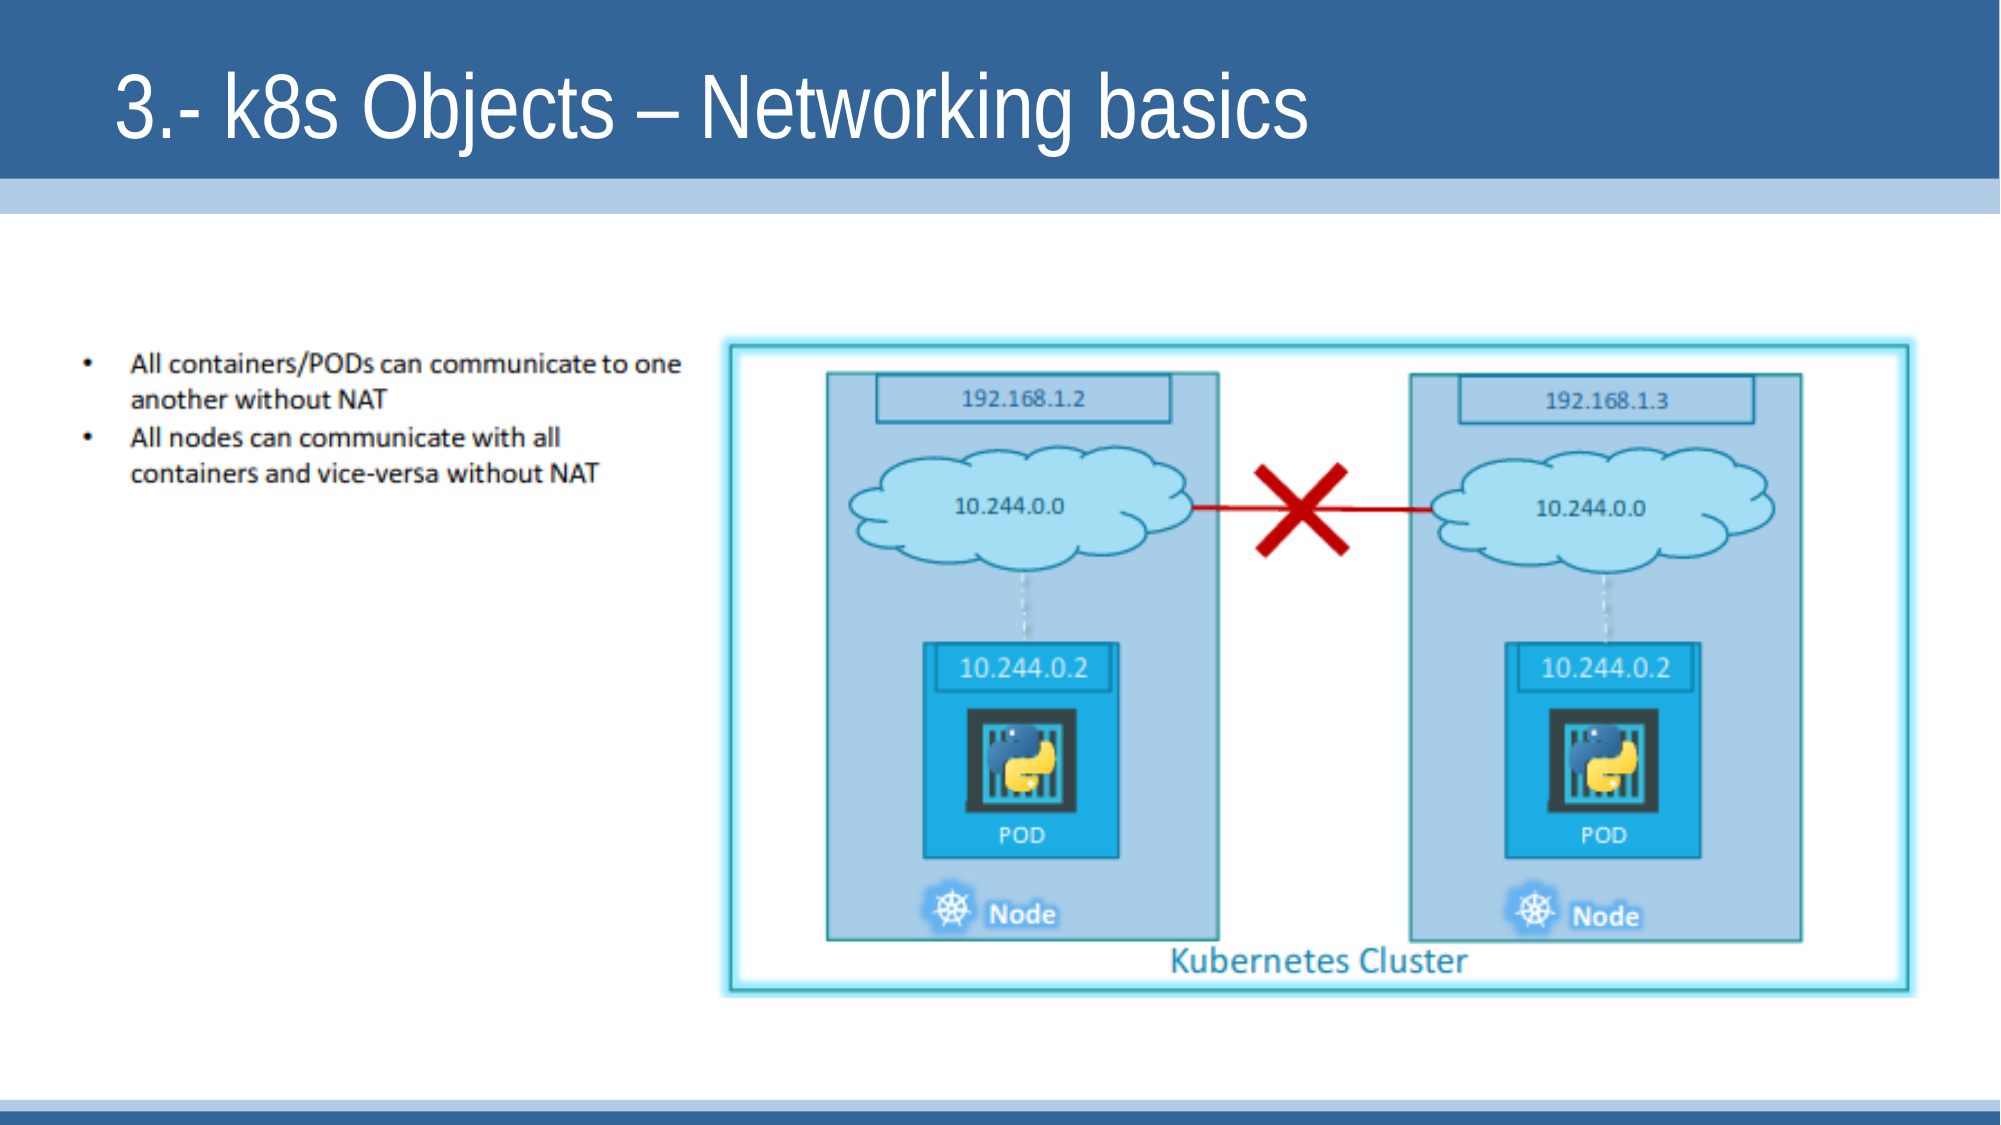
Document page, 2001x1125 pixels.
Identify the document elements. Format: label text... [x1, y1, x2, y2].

title 3.- k8s Objects – Networking basics [99, 42, 1914, 161]
picture [75, 255, 1939, 998]
